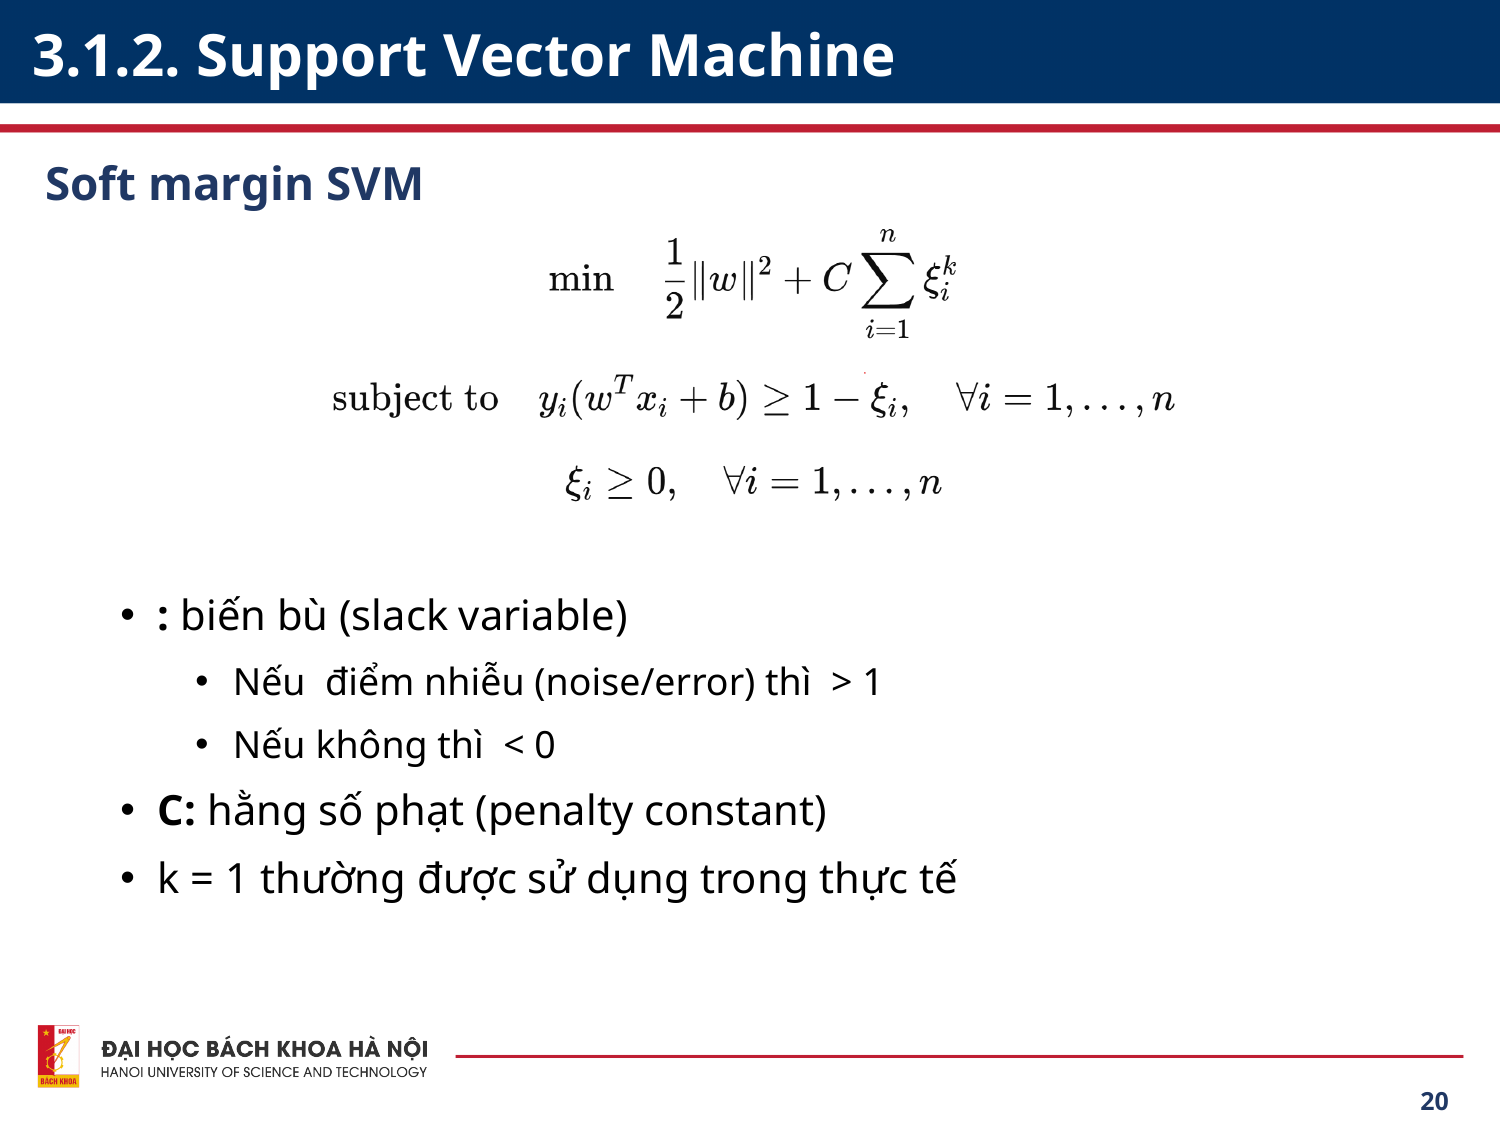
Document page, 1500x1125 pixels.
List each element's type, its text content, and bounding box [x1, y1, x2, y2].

title 3.1.2. Support Vector Machine [17, 18, 1440, 93]
picture [0, 0, 1500, 1125]
slide_number 20 [1126, 1078, 1464, 1125]
